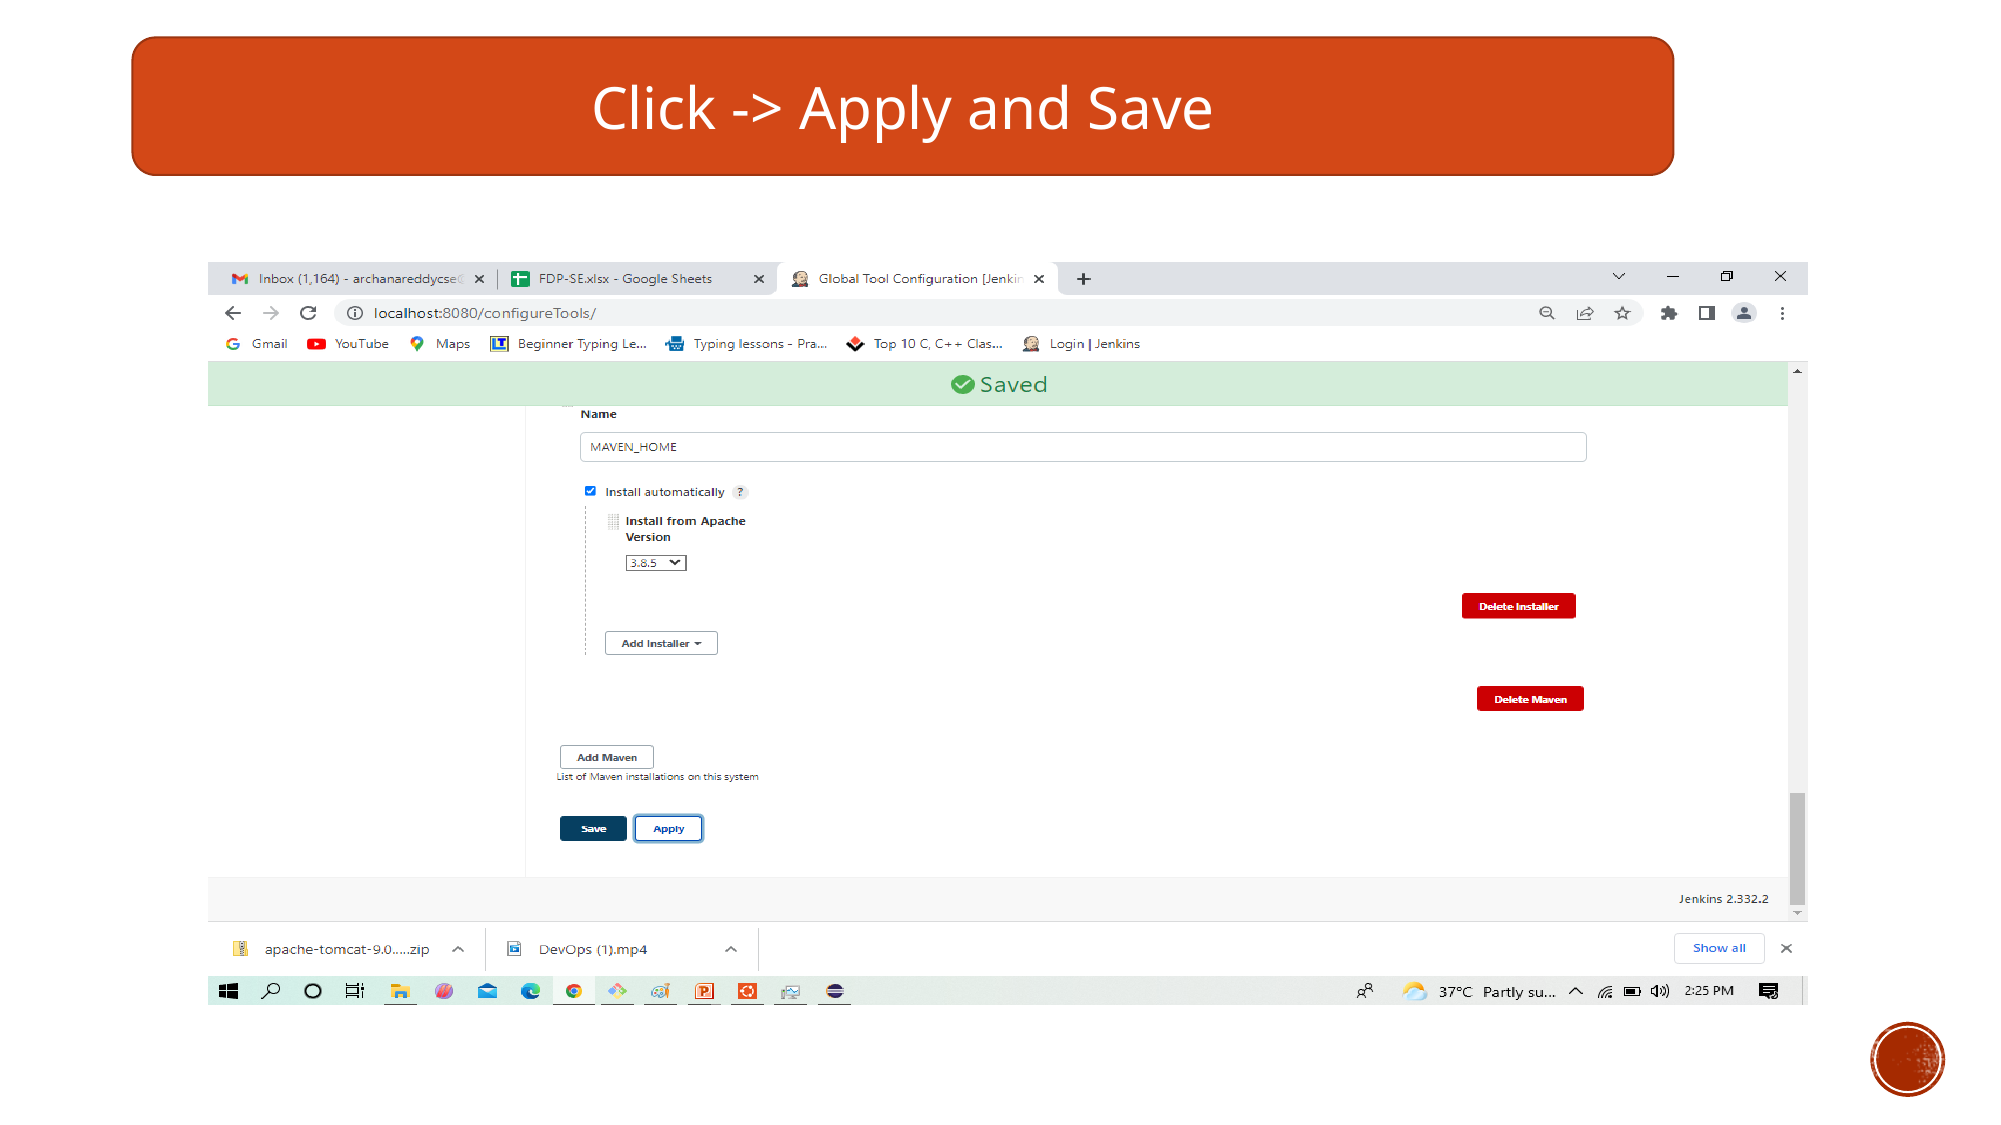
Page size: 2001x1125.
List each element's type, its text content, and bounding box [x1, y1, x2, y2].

text_box Click -> Apply and Save [131, 36, 1675, 176]
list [209, 263, 1806, 1003]
